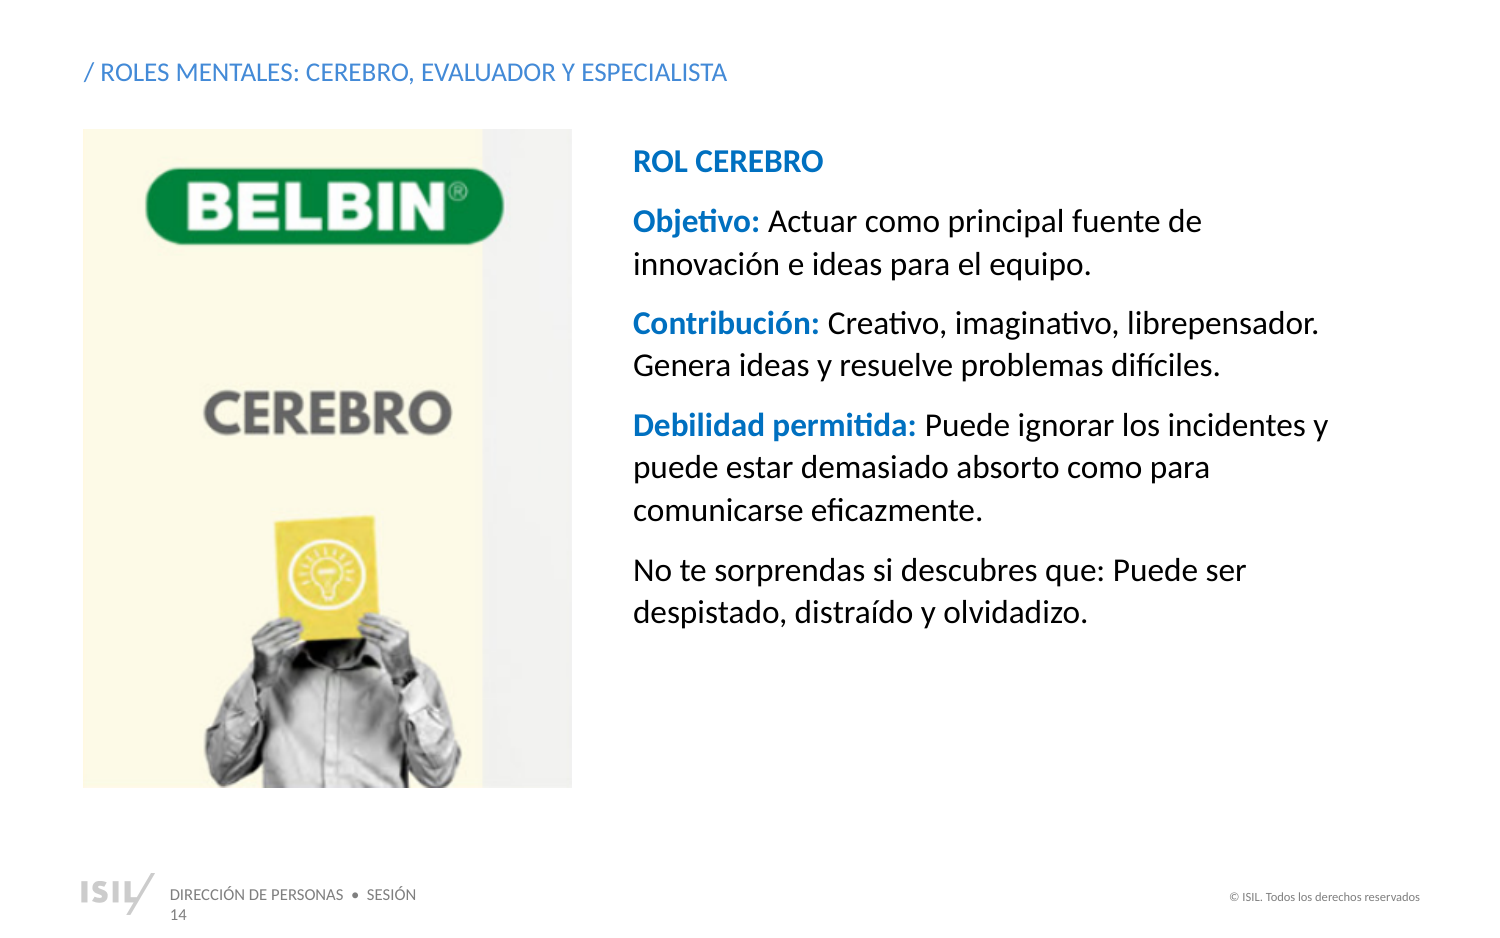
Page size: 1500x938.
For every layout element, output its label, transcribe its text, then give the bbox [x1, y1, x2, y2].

text_box ROL CEREBRO Objetivo: Actuar como principal fuente de innovación e ideas para el equipo. Contribución: Creativo, imaginativo, librepensador. Genera ideas y resuelve problemas difíciles. Debilidad permitida: Puede ignorar los incidentes y puede estar demasiado absorto como para comunicarse eficazmente. No te sorprendas si descubres que: Puede ser despistado, distraído y olvidadizo. [618, 129, 1369, 638]
picture [83, 129, 572, 788]
text_box / ROLES MENTALES: CEREBRO, EVALUADOR Y ESPECIALISTA [83, 54, 923, 87]
